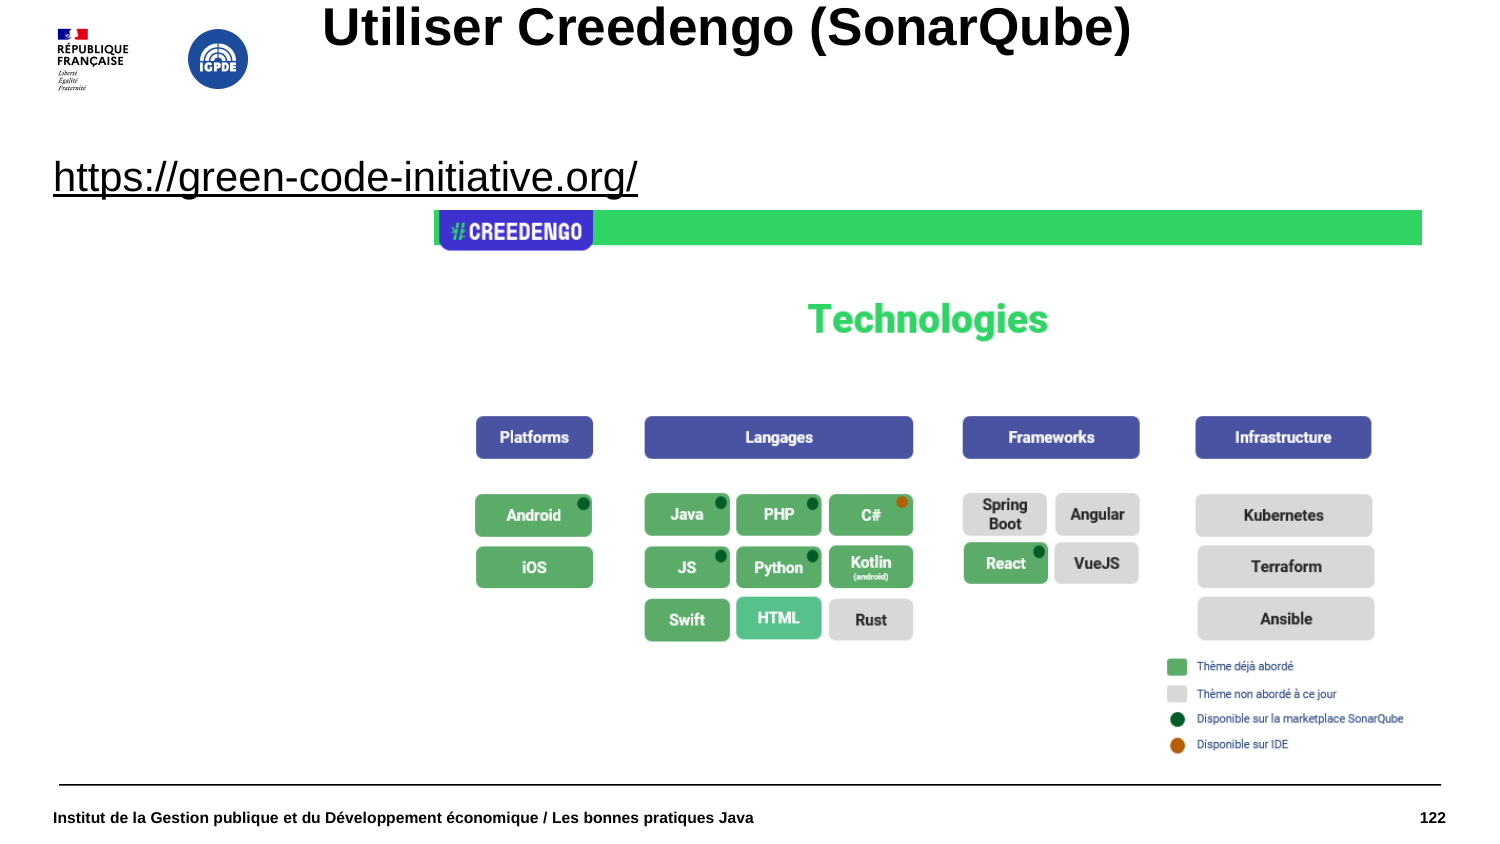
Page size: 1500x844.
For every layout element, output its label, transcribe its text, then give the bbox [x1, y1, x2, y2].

picture [433, 210, 1422, 774]
picture [47, 18, 139, 101]
slide_number 1 [1224, 787, 1447, 844]
picture [188, 29, 248, 89]
list https://green-code-initiative.org/ [53, 150, 1462, 729]
footer Institut de la Gestion publique et du Développement économique / Les bonnes pratiques Java [53, 787, 780, 844]
title Utiliser Creedengo (SonarQube) [322, 0, 1282, 116]
